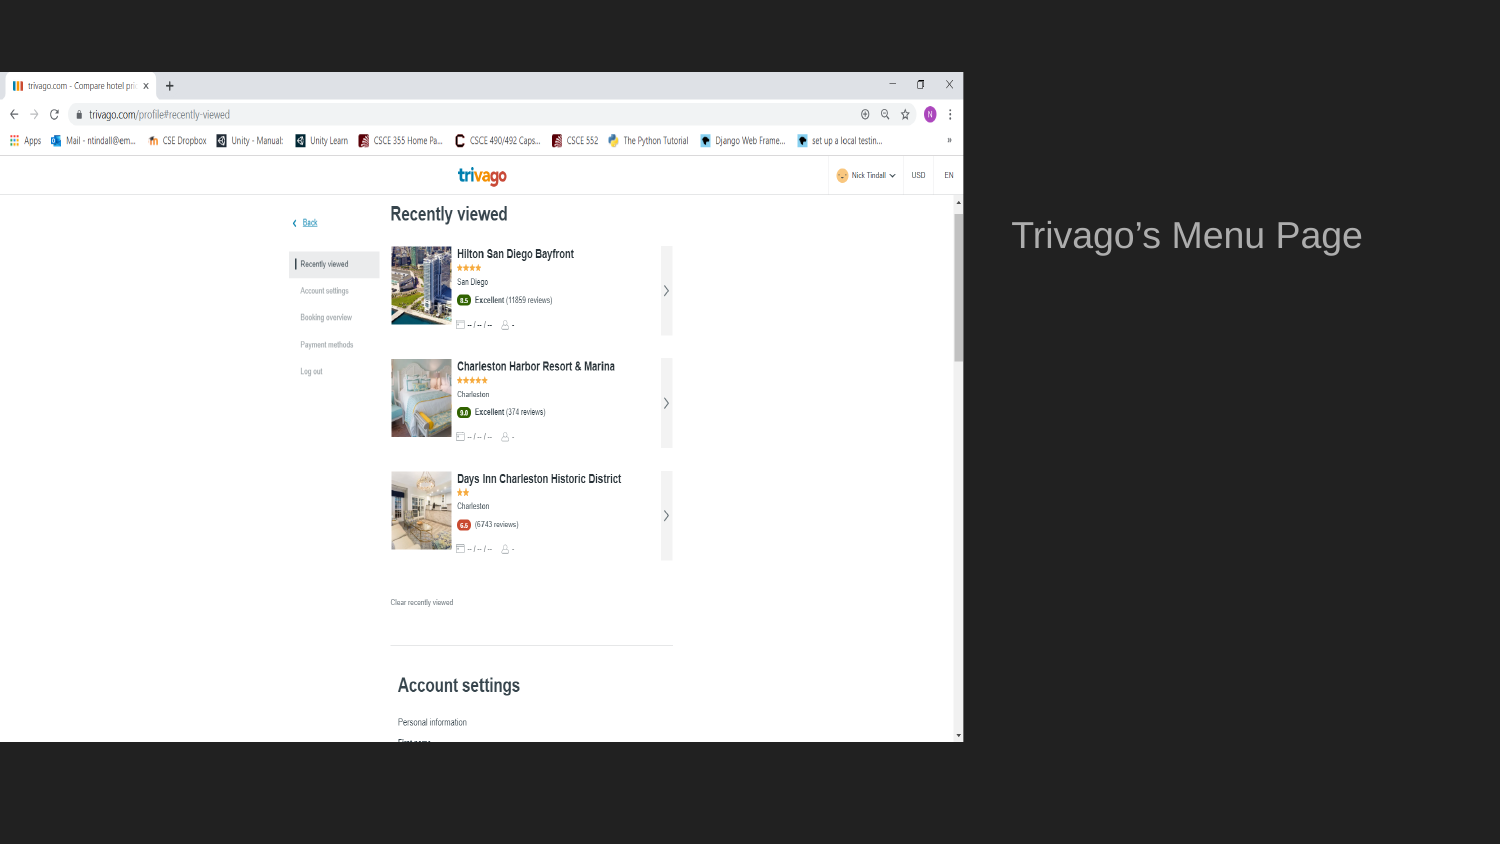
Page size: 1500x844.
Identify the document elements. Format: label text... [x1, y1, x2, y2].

picture [0, 72, 964, 742]
list Trivago’s Menu Page [996, 189, 1471, 750]
